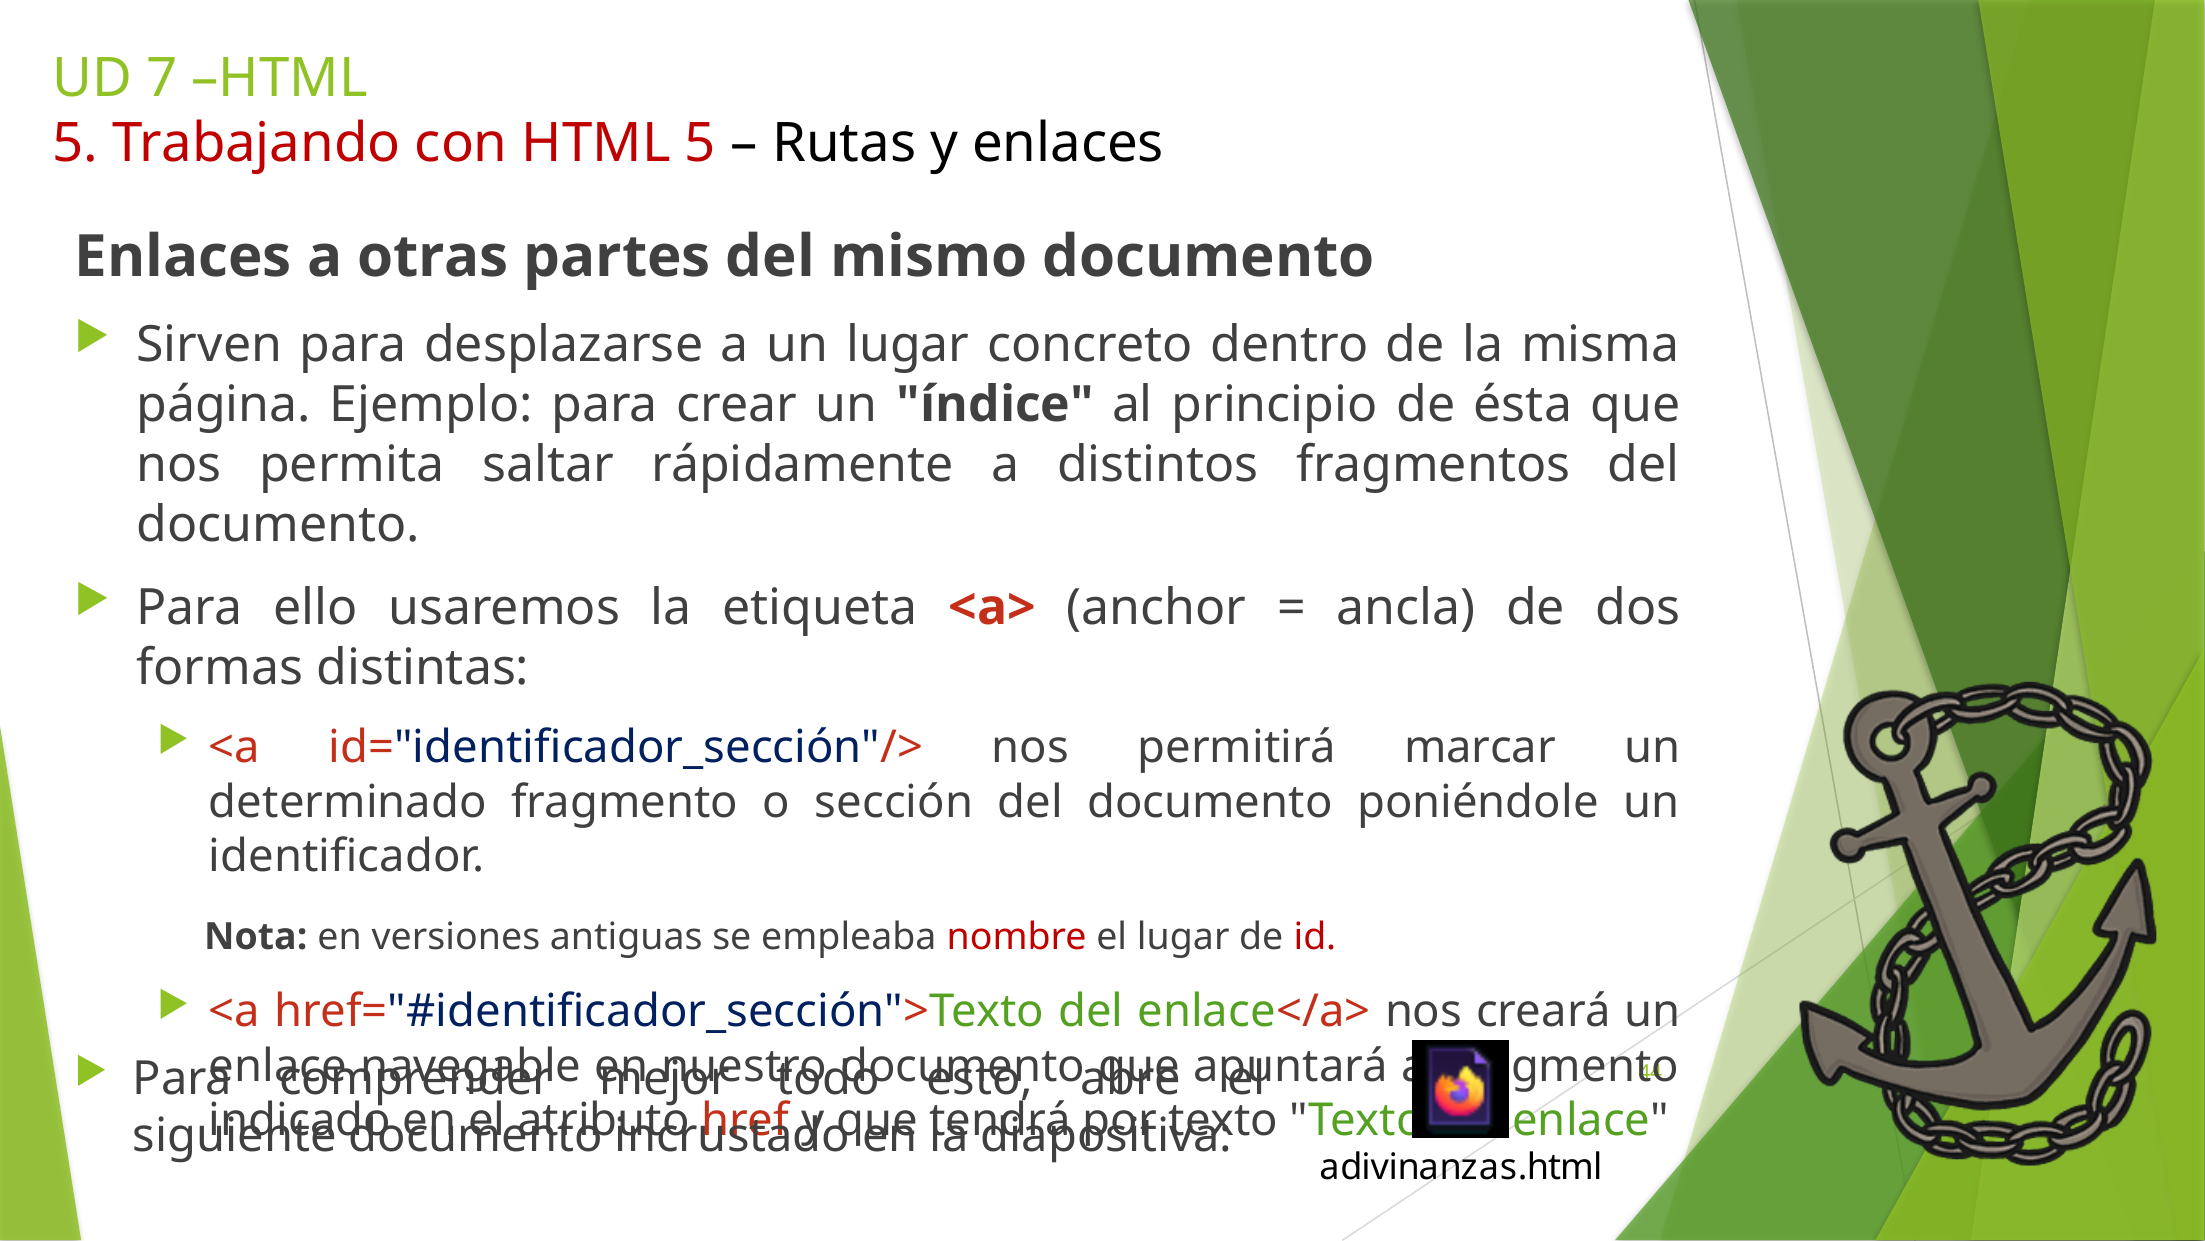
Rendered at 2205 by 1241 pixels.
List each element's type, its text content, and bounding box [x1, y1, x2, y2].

picture [1789, 669, 2205, 1179]
text_box UD 7 –HTML 5. Trabajando con HTML 5 – Rutas y enlaces [37, 34, 1573, 183]
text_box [1291, 1039, 1627, 1202]
text_box Para comprender mejor todo esto, abre el siguiente documento incrustado en la diapositiva: [59, 1040, 1283, 1215]
list Enlaces a otras partes del mismo documento Sirven para desplazarse a un lugar concreto dentro de la misma página. Ejemplo: para crear un "índice" al principio de ésta que nos permita saltar rápidamente a distintos fragmentos del documento. Para ello usaremos la etiqueta <a> (anchor = ancla) de dos formas distintas: <a id="identificador_sección"/> nos permitirá marcar un determinado fragmento o sección del documento poniéndole un identificador. Nota: en versiones antiguas se empleaba nombre el lugar de id. <a href="#identificador_sección">Texto del enlace</a> nos creará un enlace navegable en nuestro documento que apuntará al fragmento indicado en el atributo href y que tendrá por texto "Texto del enlace" [59, 210, 1696, 1160]
